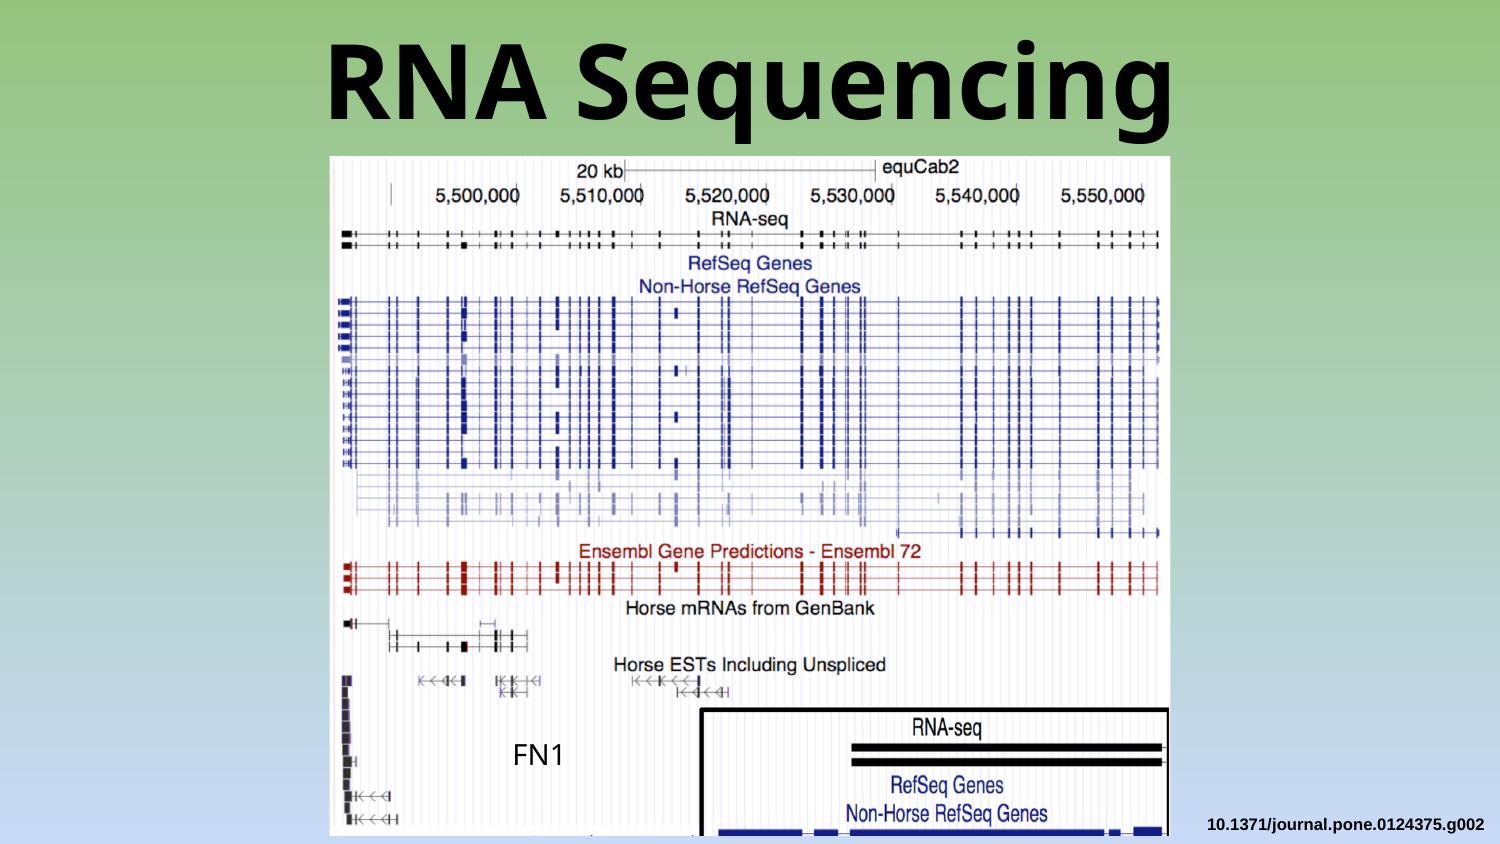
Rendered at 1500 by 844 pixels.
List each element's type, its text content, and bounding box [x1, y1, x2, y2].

text_box 10.1371/journal.pone.0124375.g002 [1169, 799, 1500, 844]
text_box RNA Sequencing [0, 0, 1500, 130]
picture [329, 156, 1171, 837]
